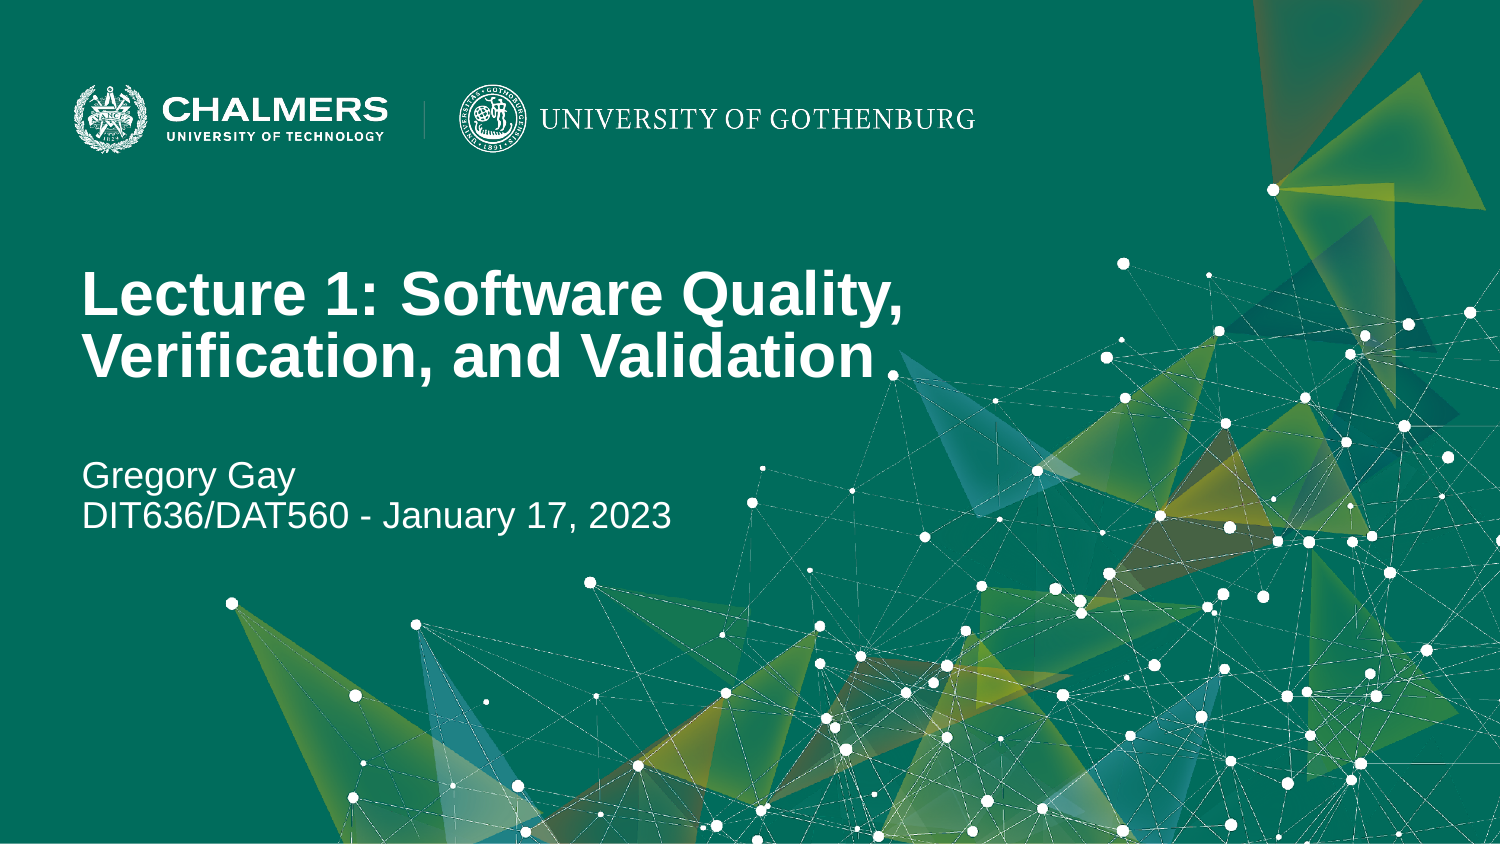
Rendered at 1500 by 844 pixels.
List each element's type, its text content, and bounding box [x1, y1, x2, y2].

picture [17, 0, 1500, 844]
list Gregory Gay DIT636/DAT560 - January 17, 2023 [66, 448, 888, 519]
list Lecture 1: Software Quality, Verification, and Validation [66, 249, 1106, 441]
